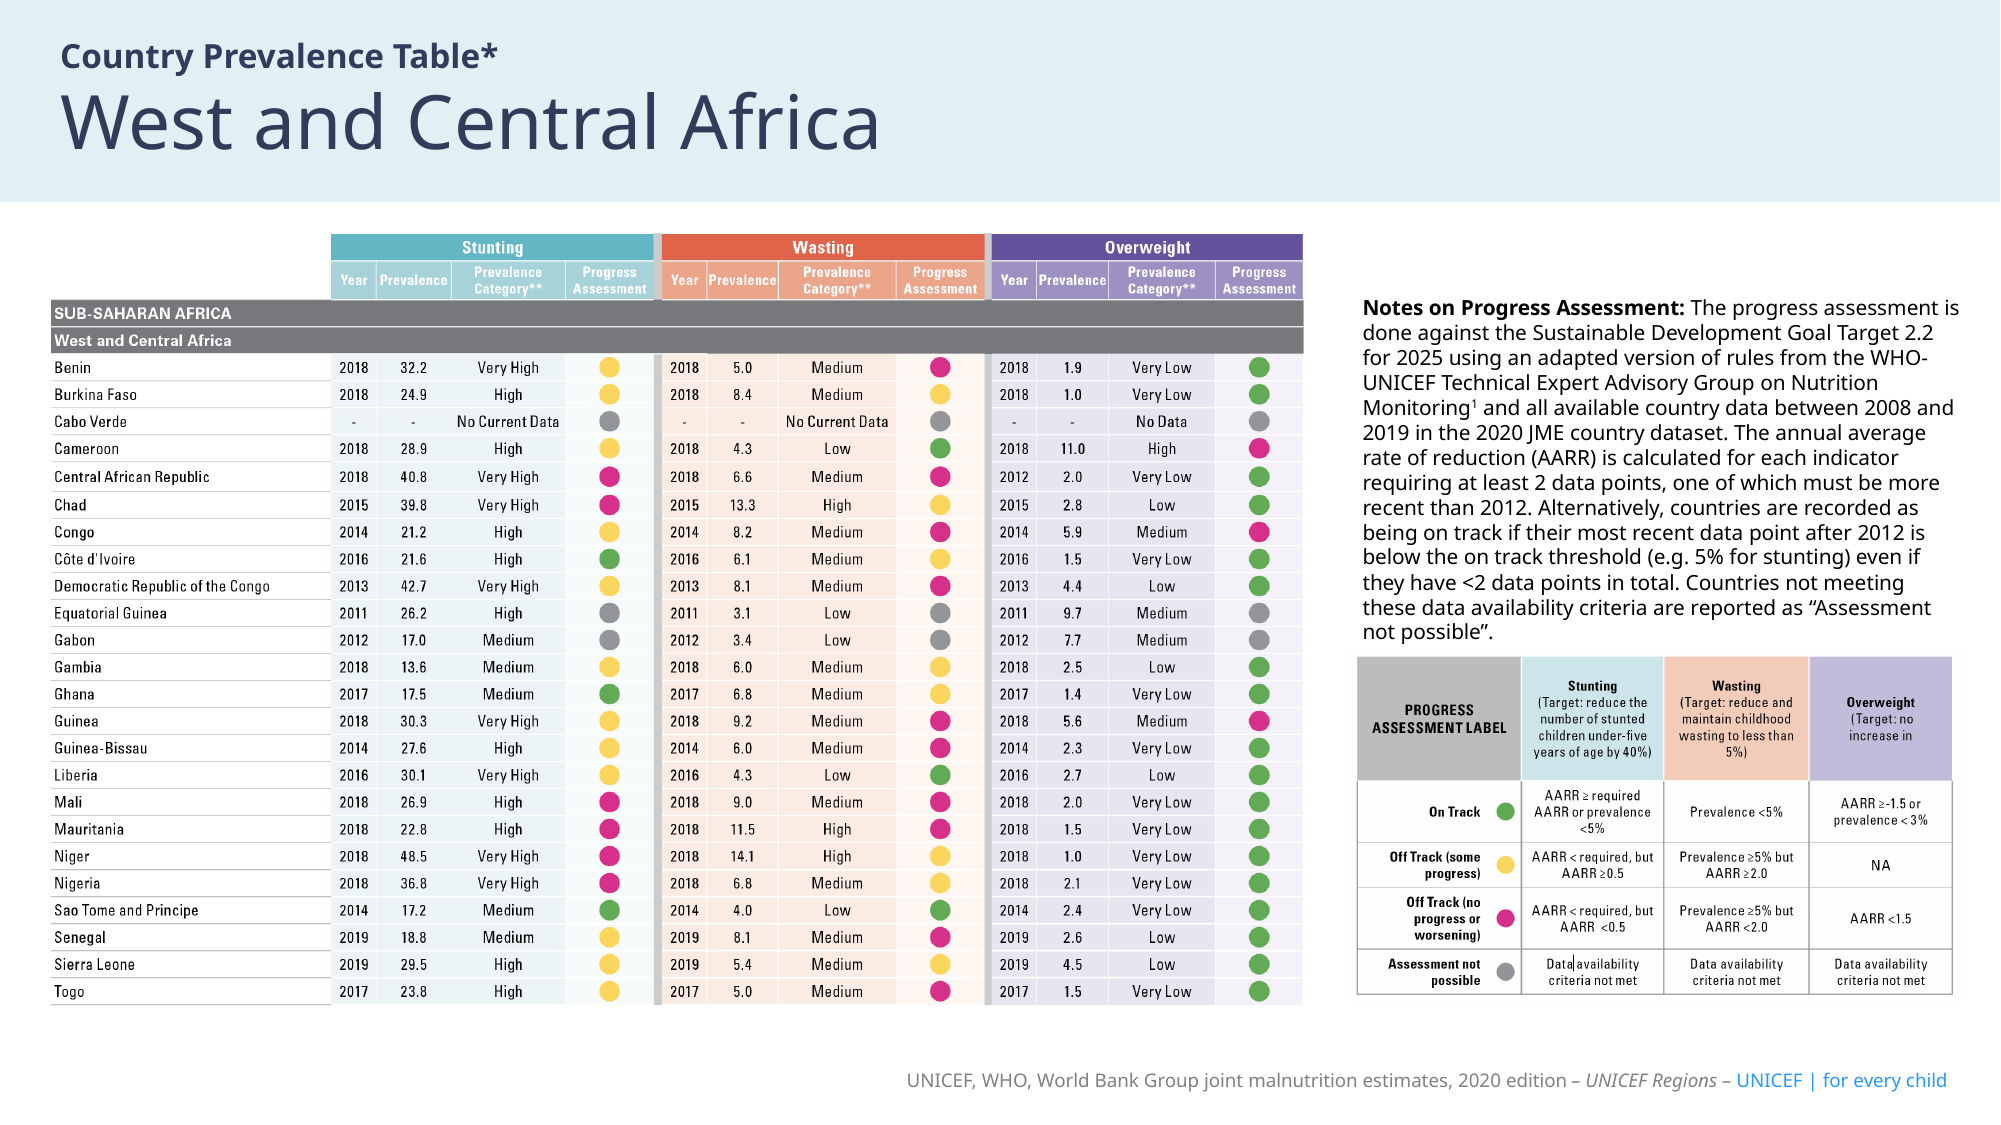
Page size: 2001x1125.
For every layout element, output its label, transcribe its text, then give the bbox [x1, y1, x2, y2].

text_box Country Prevalence Table* West and Central Africa [45, 27, 1658, 173]
text_box [0, 0, 2000, 204]
picture [37, 229, 1311, 1012]
text_box Notes on Progress Assessment: The progress assessment is done against the Sustainable Development Goal Target 2.2 for 2025 using an adapted version of rules from the WHO-UNICEF Technical Expert Advisory Group on Nutrition Monitoring1 and all available country data between 2008 and 2019 in the 2020 JME country dataset. The annual average rate of reduction (AARR) is calculated for each indicator requiring at least 2 data points, one of which must be more recent than 2012. Alternatively, countries are recorded as being on track if their most recent data point after 2012 is below the on track threshold (e.g. 5% for stunting) even if they have <2 data points in total. Countries not meeting these data availability criteria are reported as “Assessment not possible”. [1347, 287, 1979, 652]
picture [1347, 647, 1963, 1003]
